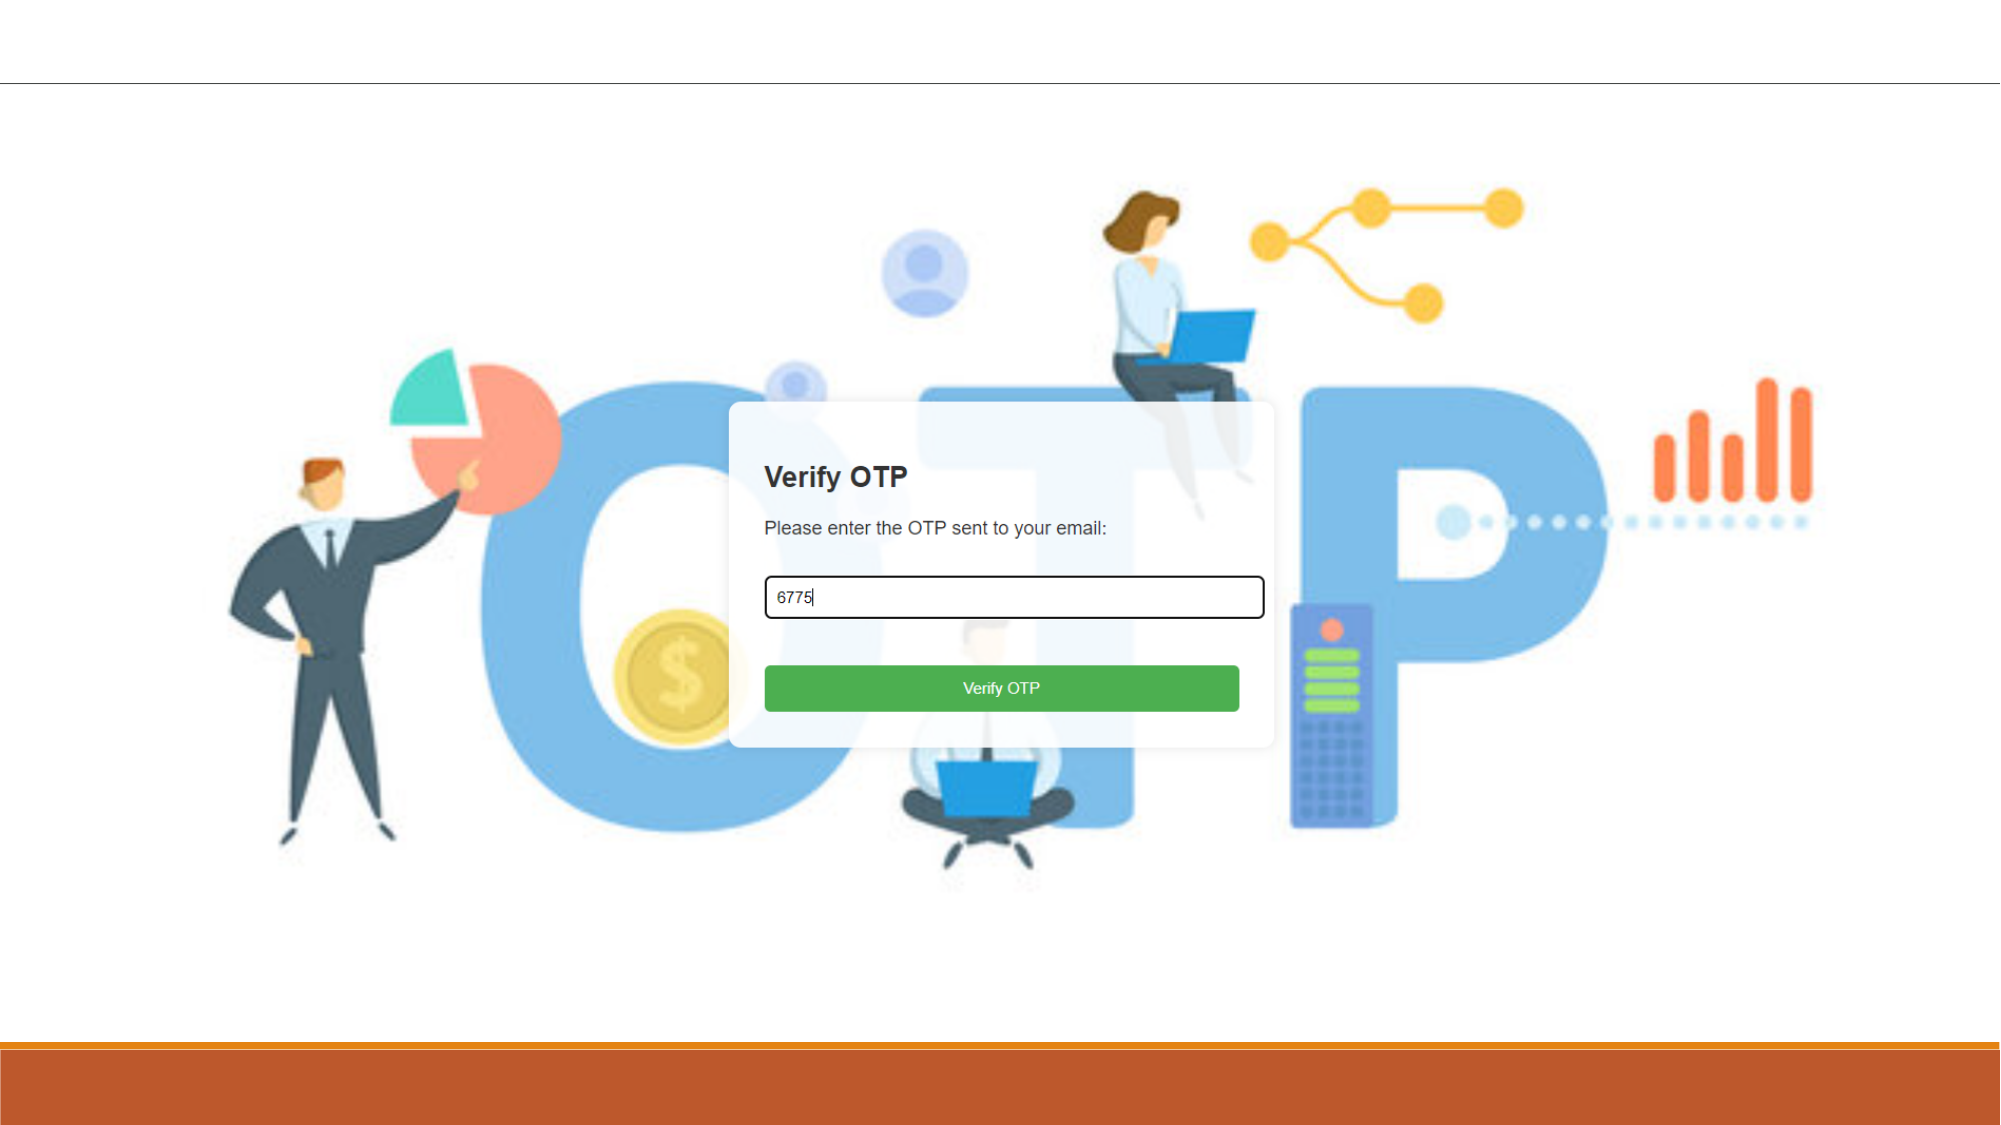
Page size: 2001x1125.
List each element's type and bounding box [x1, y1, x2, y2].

picture [0, 82, 2000, 1043]
